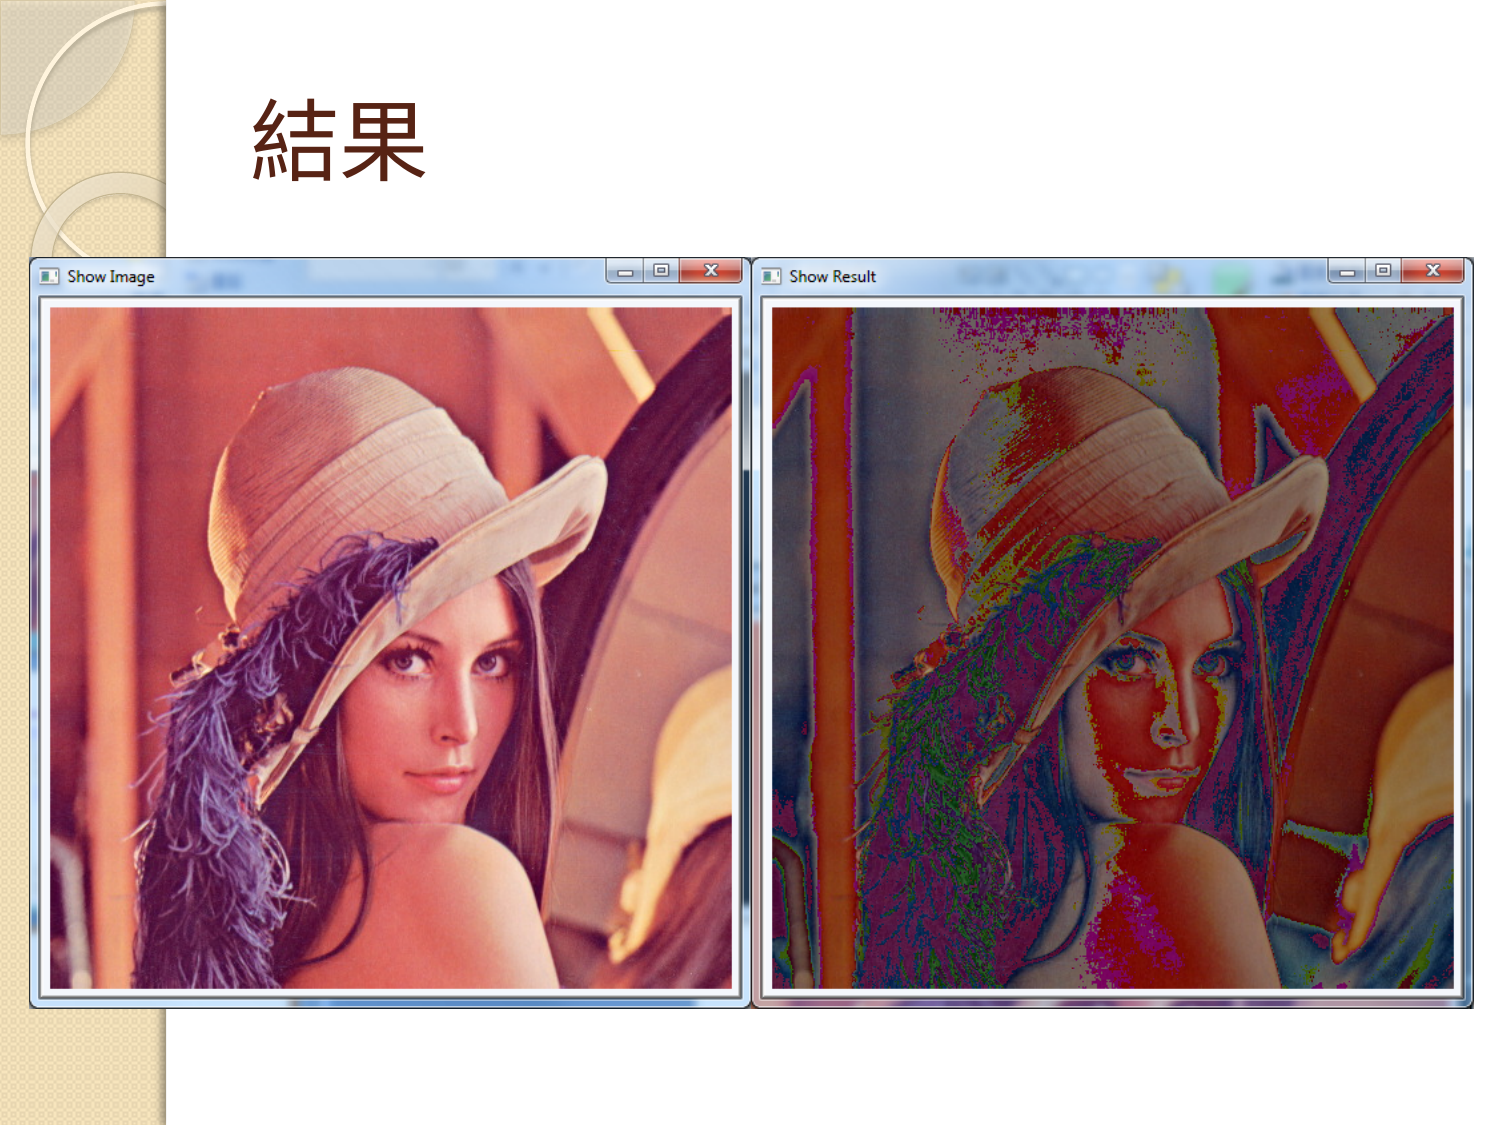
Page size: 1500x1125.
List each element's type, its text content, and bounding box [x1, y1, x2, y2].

picture [28, 257, 1474, 1010]
title 結果 [235, 45, 1466, 233]
